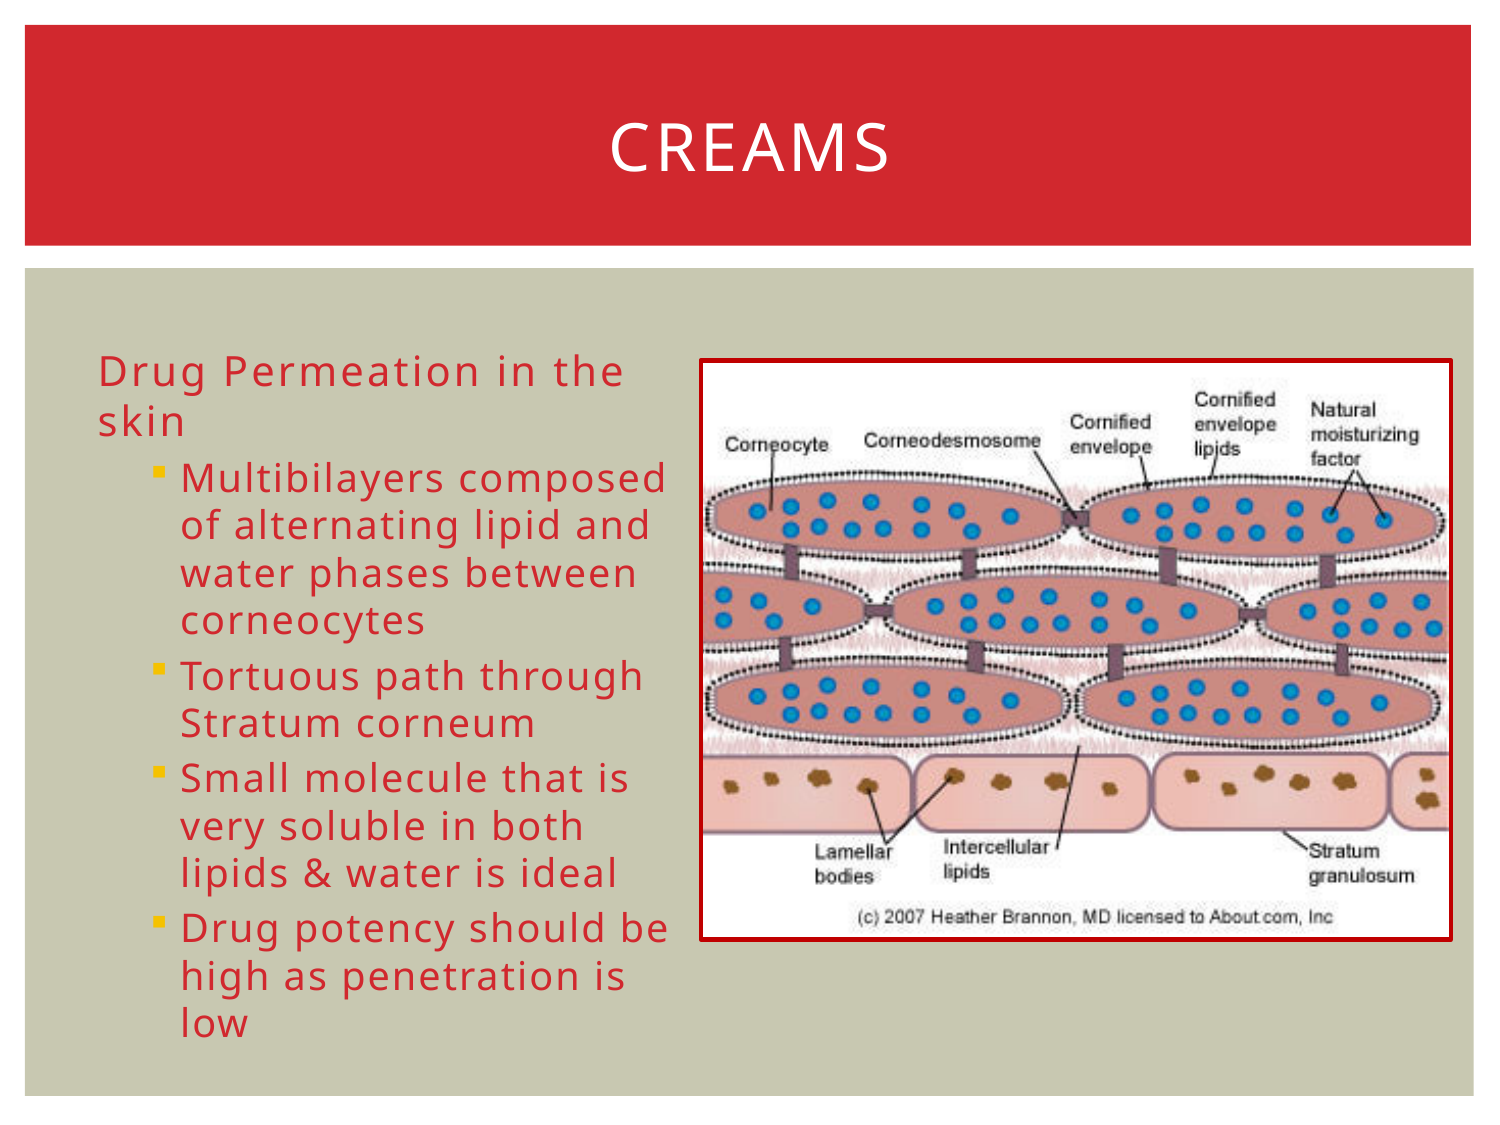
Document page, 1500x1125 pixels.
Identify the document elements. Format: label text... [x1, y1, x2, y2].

list Drug Permeation in the skin Multibilayers composed of alternating lipid and water phases between corneocytes Tortuous path through Stratum corneum Small molecule that is very soluble in both lipids & water is ideal Drug potency should be high as penetration is low [75, 337, 691, 1061]
title creams [62, 58, 1438, 232]
picture [702, 362, 1450, 938]
